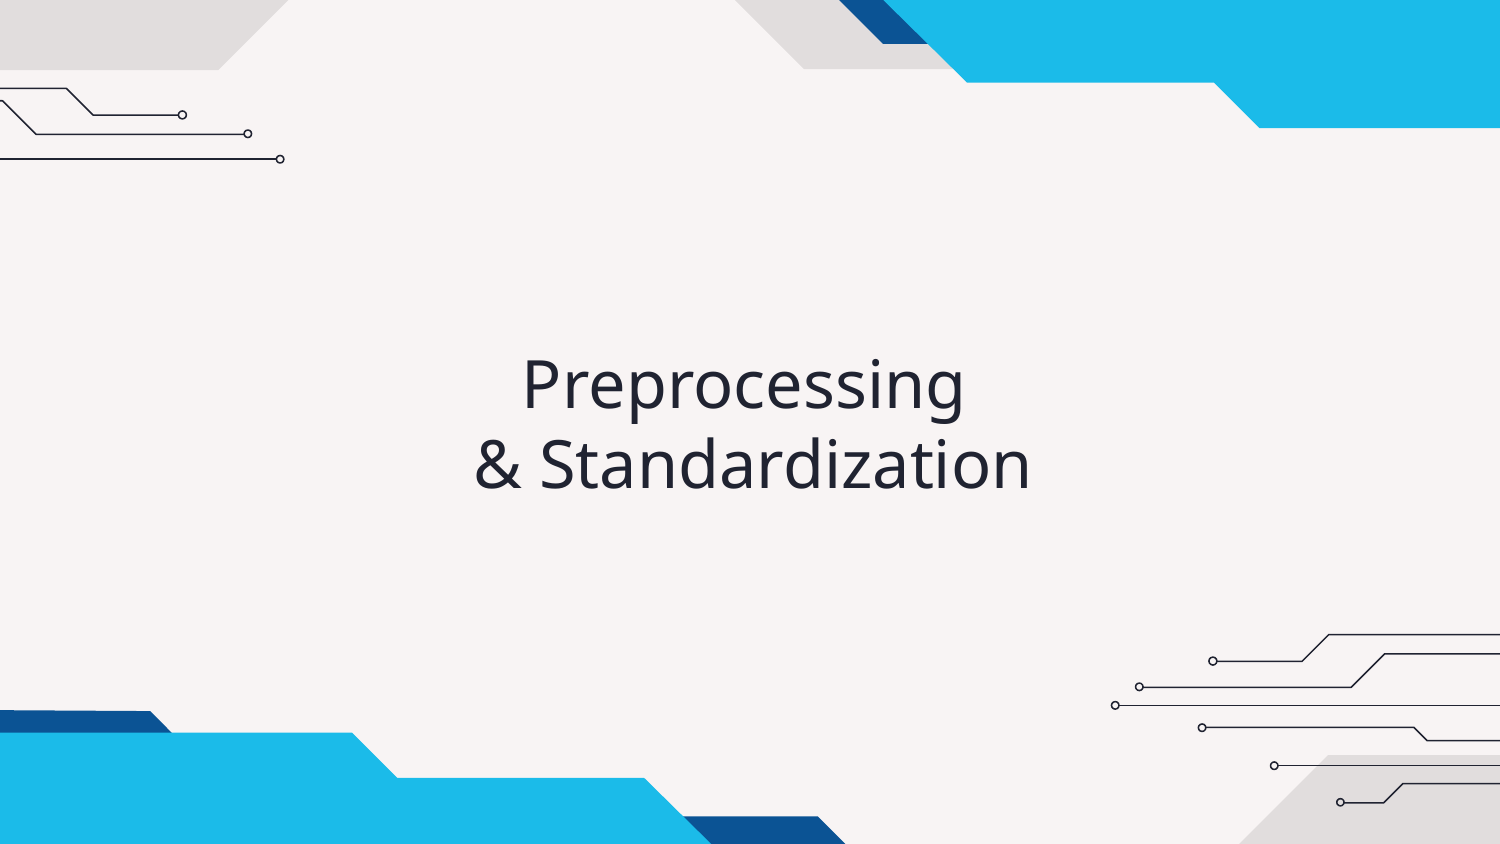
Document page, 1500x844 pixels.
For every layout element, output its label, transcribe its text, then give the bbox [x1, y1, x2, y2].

title Preprocessing & Standardization [408, 297, 1098, 546]
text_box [1111, 634, 1500, 807]
